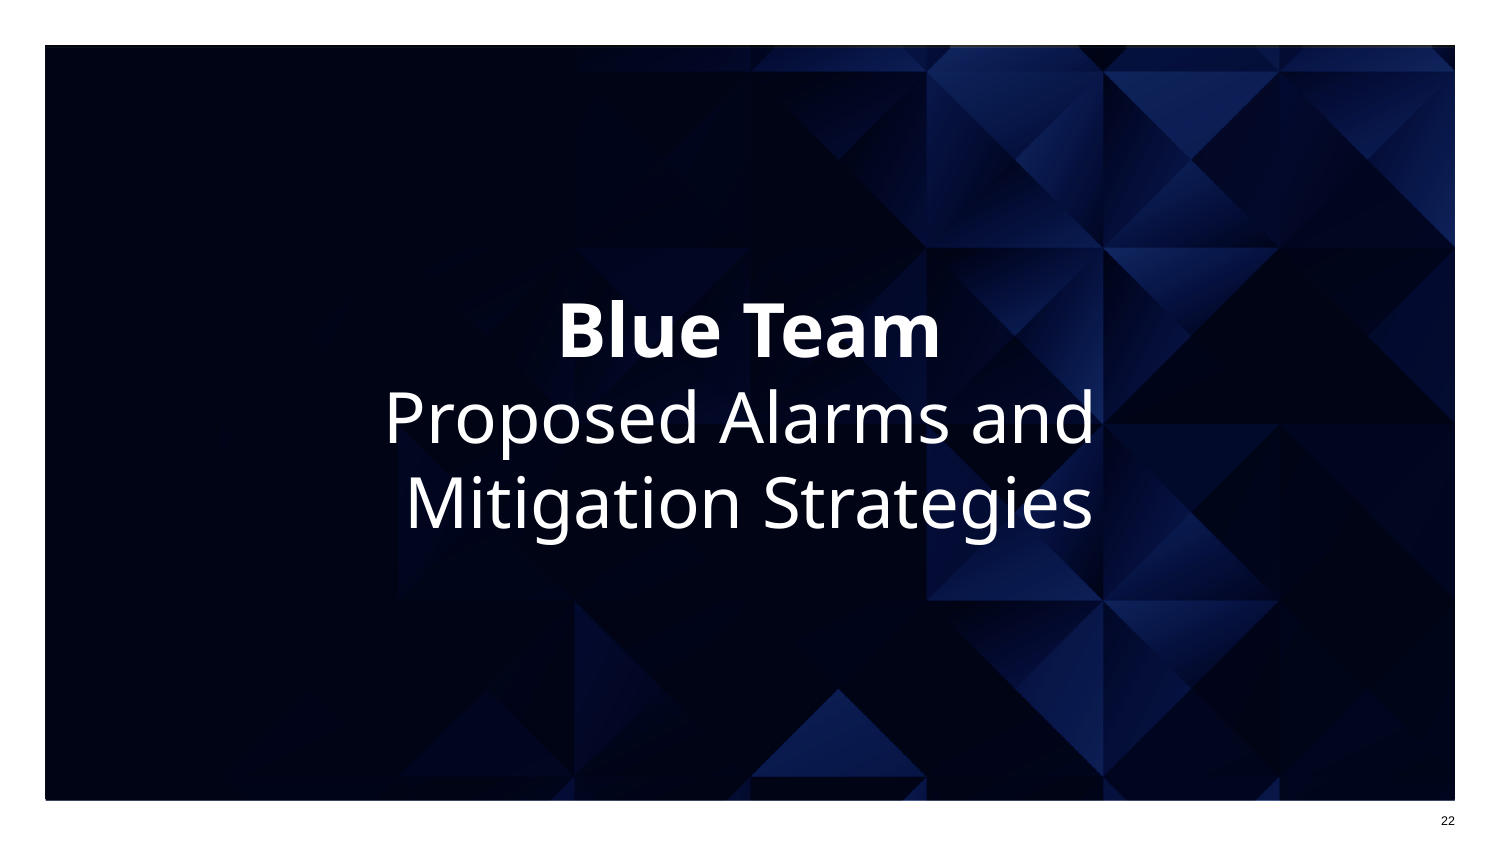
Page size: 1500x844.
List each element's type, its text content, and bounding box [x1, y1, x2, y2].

text_box ‹#› [1411, 813, 1455, 831]
picture [44, 45, 1456, 802]
